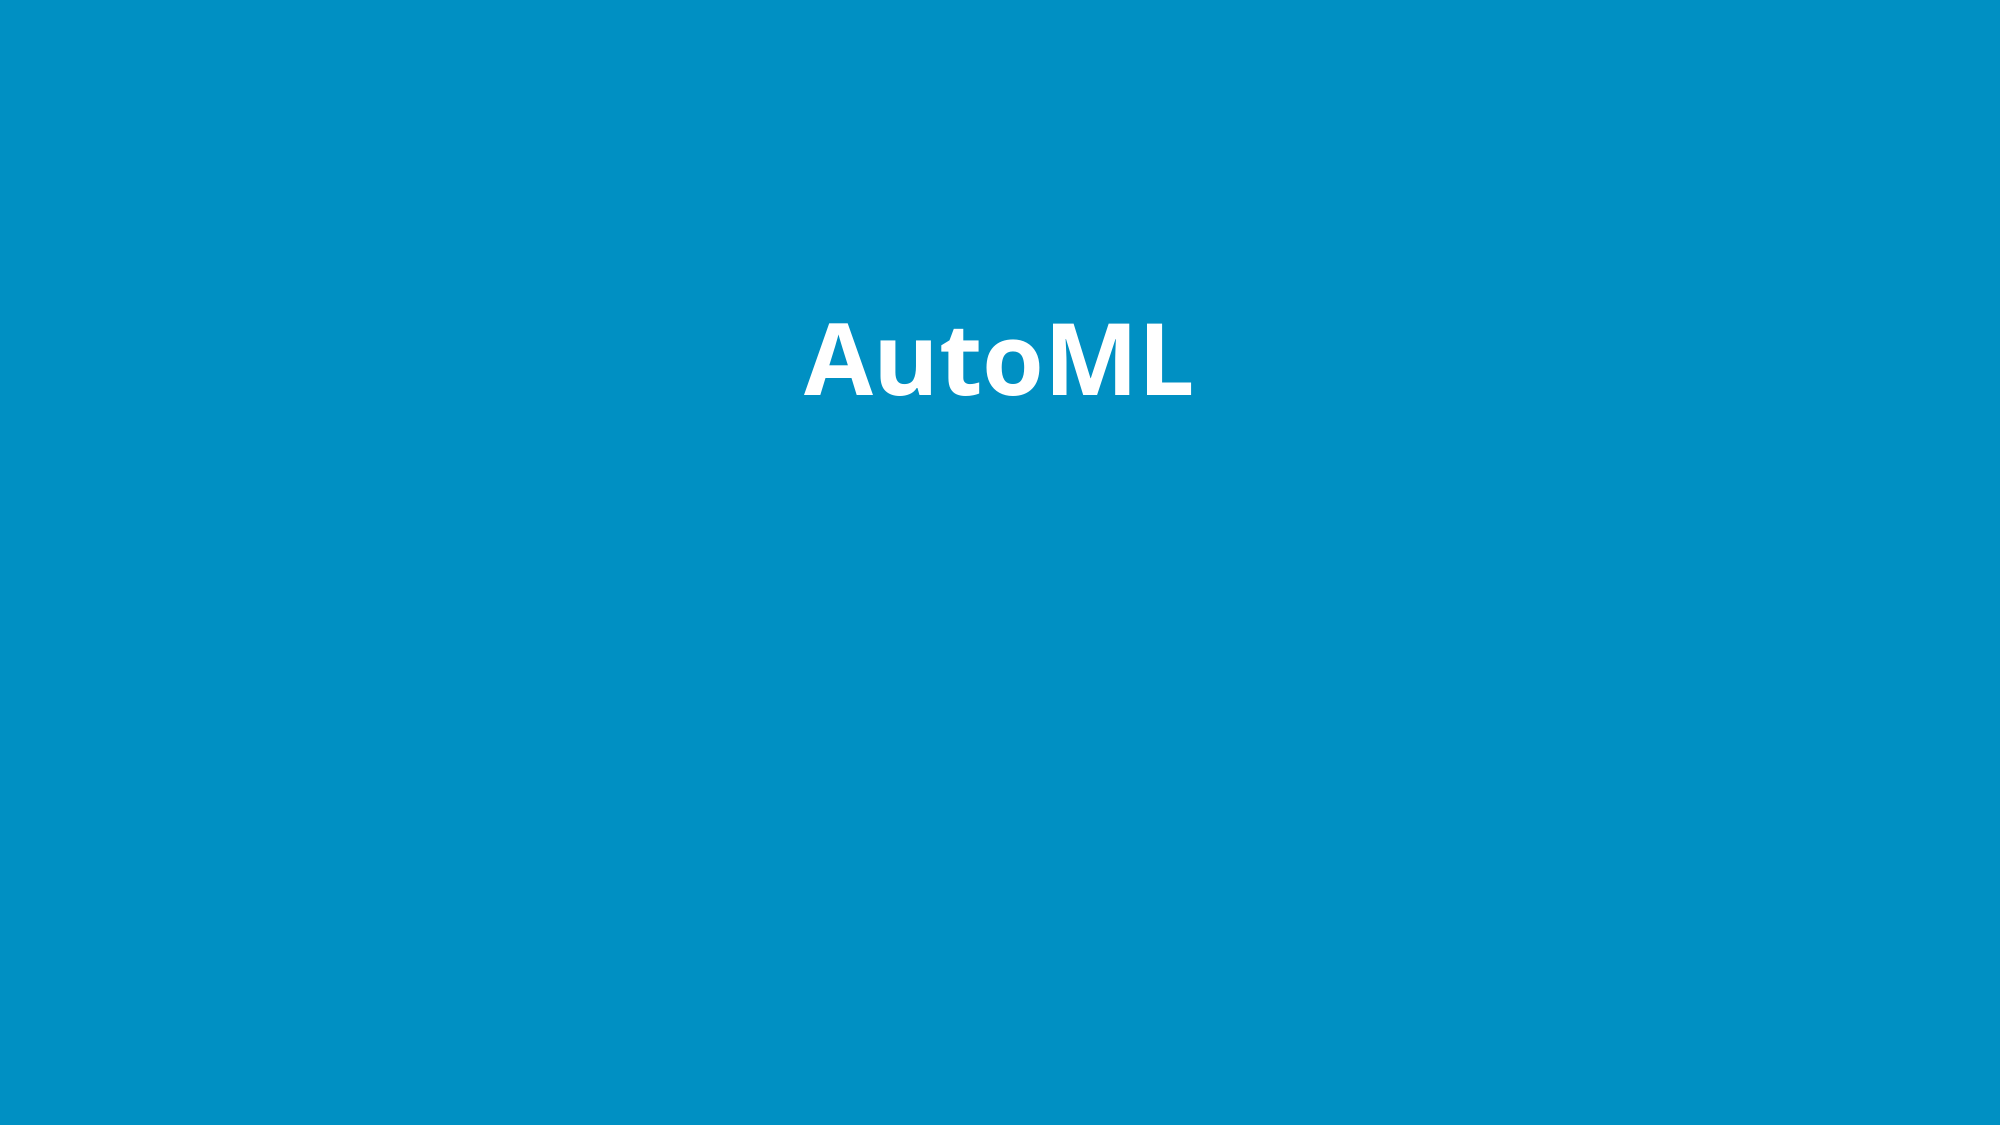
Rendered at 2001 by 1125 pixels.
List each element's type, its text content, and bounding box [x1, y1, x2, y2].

list AutoML [219, 301, 1781, 750]
